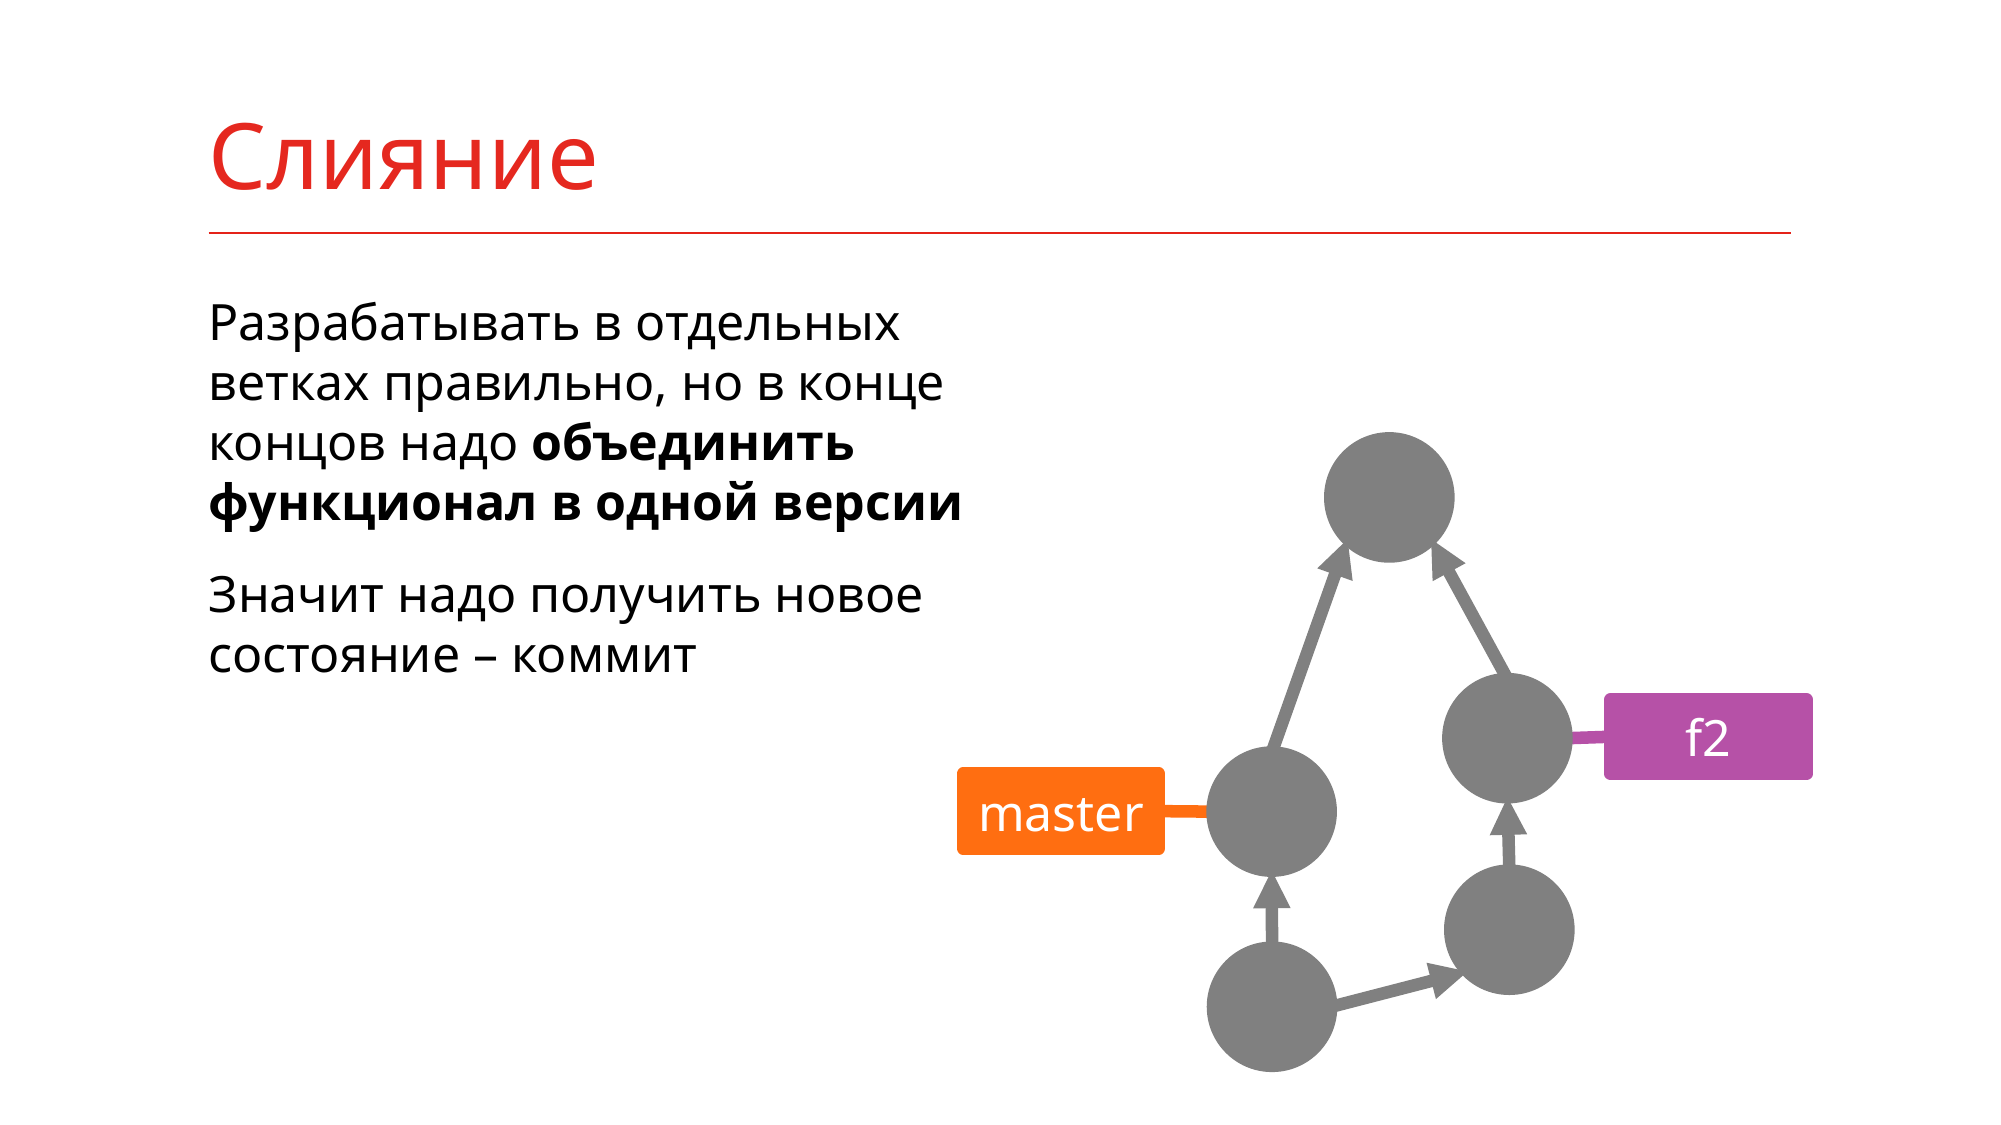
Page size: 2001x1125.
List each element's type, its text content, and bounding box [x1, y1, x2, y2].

text_box [1212, 752, 1331, 871]
text_box [1271, 538, 1348, 753]
text_box [1450, 870, 1569, 989]
title Слияние [208, 54, 1792, 232]
text_box [1330, 438, 1449, 557]
list Разрабатывать в отдельных ветках правильно, но в конце концов надо объединить функционал в одной версии Значит надо получить новое состояние – коммит [208, 290, 1000, 1071]
text_box master [963, 773, 1159, 849]
text_box [1504, 870, 1512, 875]
text_box [1212, 948, 1331, 1066]
text_box [1448, 679, 1567, 798]
text_box f2 [1610, 699, 1807, 775]
text_box [1330, 971, 1468, 1007]
text_box [1430, 538, 1508, 680]
